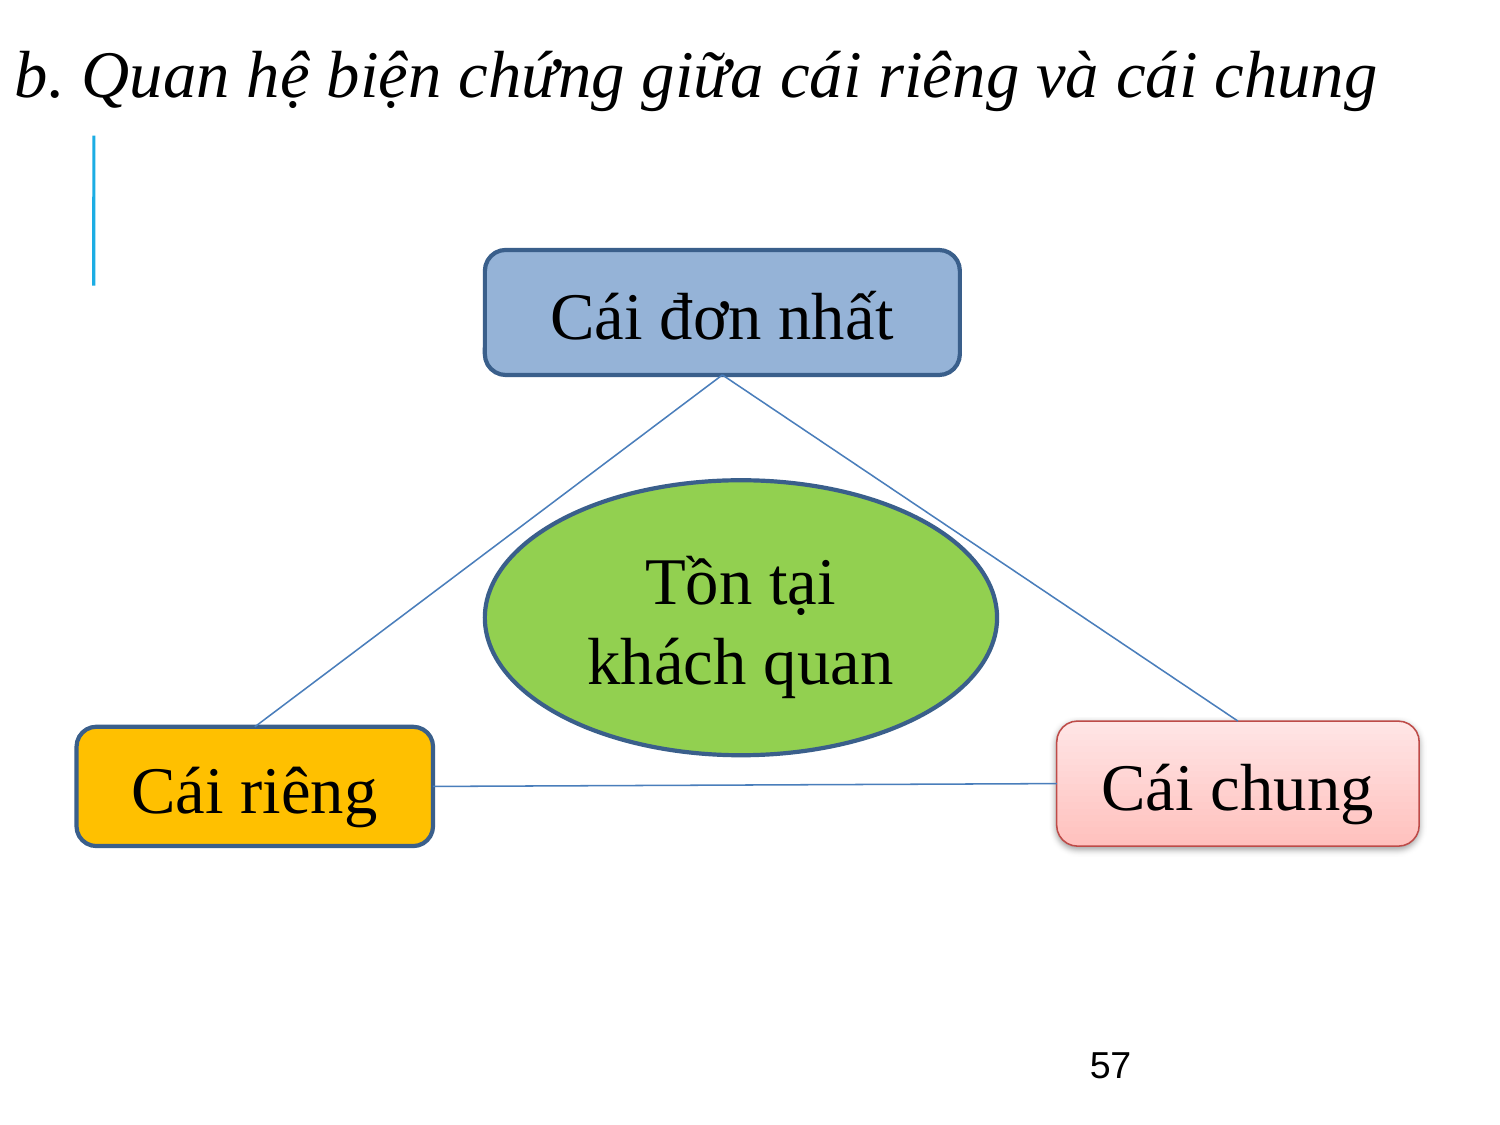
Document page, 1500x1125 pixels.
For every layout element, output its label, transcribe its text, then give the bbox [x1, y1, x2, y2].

slide_number 57 [1074, 1024, 1425, 1103]
text_box Cái riêng [74, 724, 436, 849]
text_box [432, 783, 1057, 787]
text_box Tồn tại khách quan [603, 730, 895, 758]
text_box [254, 374, 721, 727]
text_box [722, 374, 1239, 722]
text_box Cái đơn nhất [482, 247, 962, 373]
text_box Cái chung [1055, 720, 1420, 847]
title b. Quan hệ biện chứng giữa cái riêng và cái chung [0, 0, 1500, 153]
